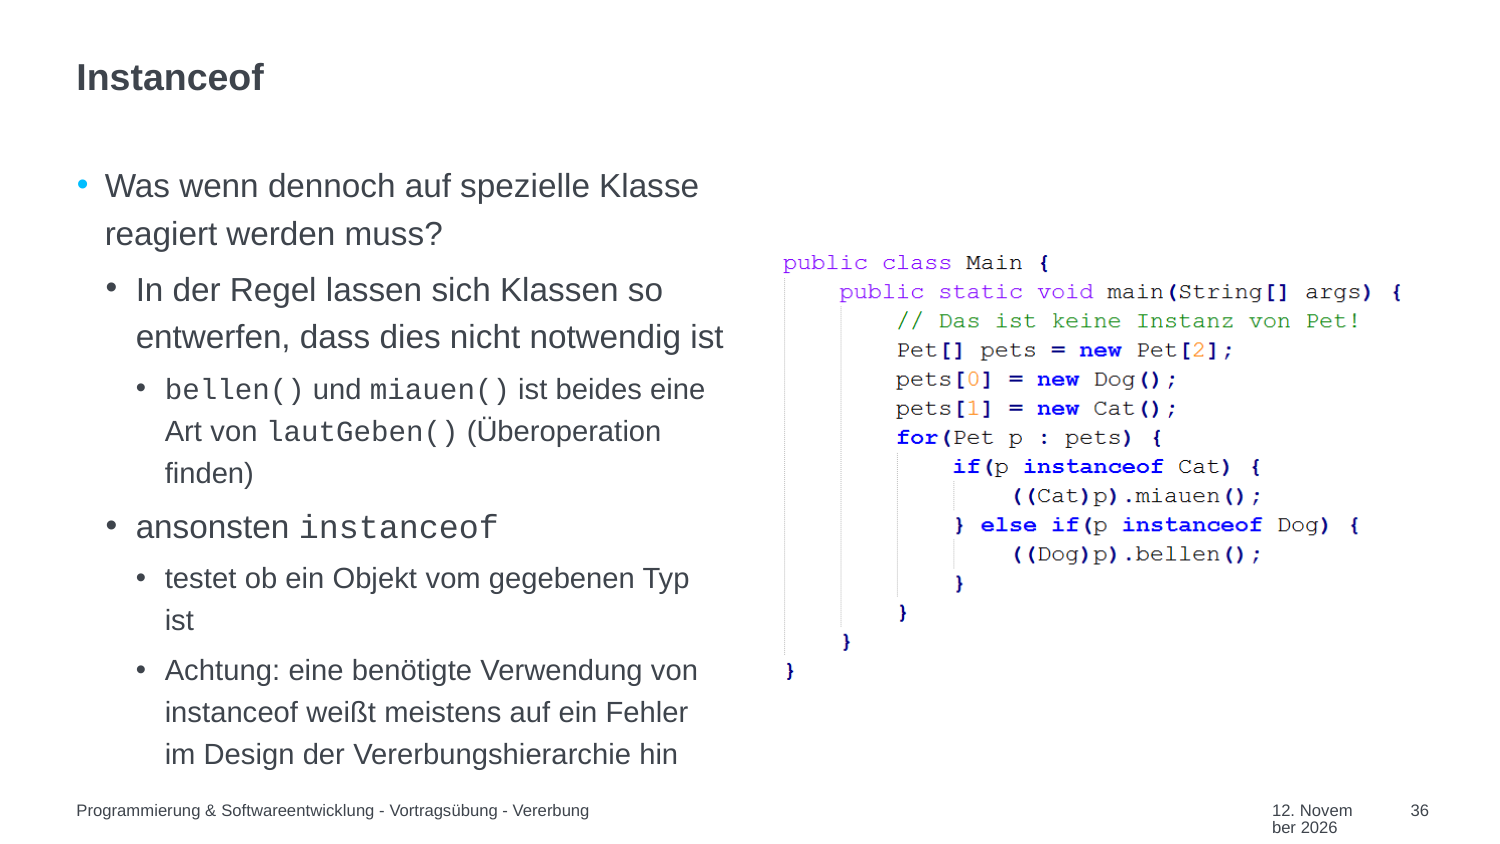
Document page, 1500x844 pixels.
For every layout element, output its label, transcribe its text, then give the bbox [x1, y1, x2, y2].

footer Programmierung & Softwareentwicklung - Vortragsübung - Vererbung [76, 799, 1072, 821]
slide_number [1272, 799, 1360, 821]
list Was wenn dennoch auf spezielle Klasse reagiert werden muss? In der Regel lassen sich Klassen so entwerfen, dass dies nicht notwendig ist bellen() und miauen() ist beides eine Art von lautGeben() (Überoperation finden) ansonsten instanceof testet ob ein Objekt vom gegebenen Typ ist Achtung: eine benötigte Verwendung von instanceof weißt meistens auf ein Fehler im Design der Vererbungshierarchie hin [76, 156, 727, 773]
title Instanceof [76, 58, 1430, 130]
slide_number 36 [1392, 799, 1430, 821]
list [773, 249, 1430, 680]
